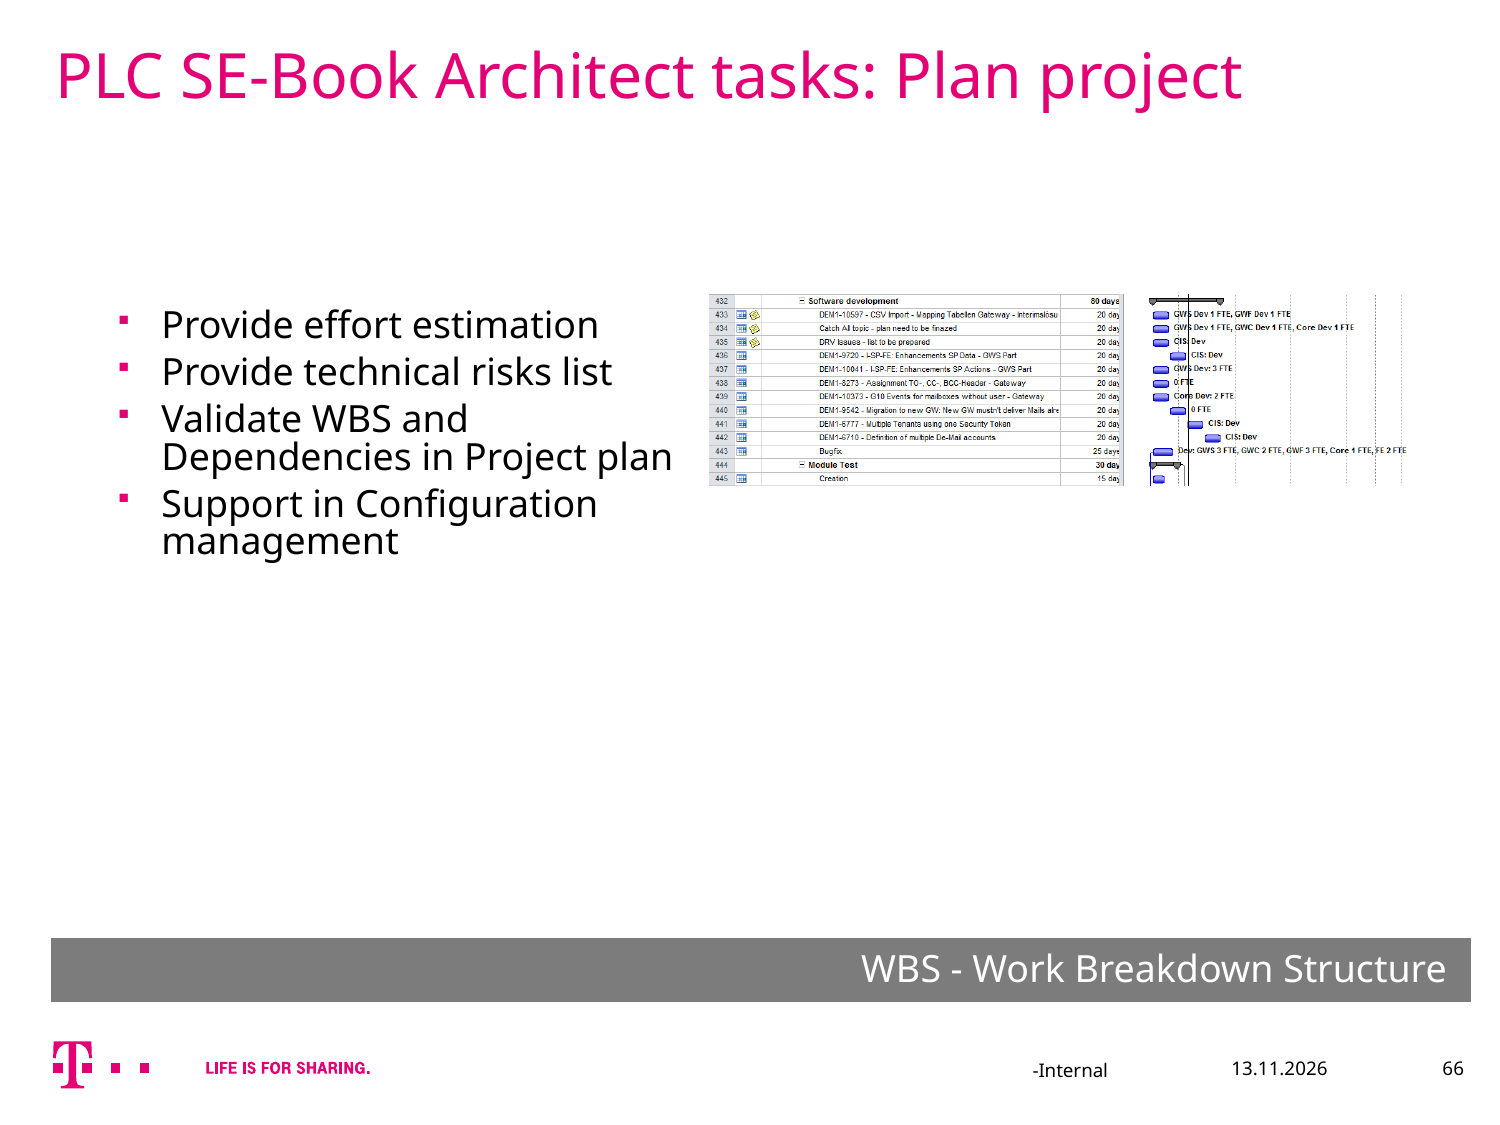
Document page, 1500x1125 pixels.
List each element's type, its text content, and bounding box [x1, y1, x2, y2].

footer -Internal [434, 1058, 1109, 1082]
slide_number 66 [1416, 1058, 1465, 1082]
text_box WBS - Work Breakdown Structure [53, 940, 1469, 1000]
picture [708, 294, 1415, 487]
text_box Provide effort estimation Provide technical risks list Validate WBS and Dependencies in Project plan Support in Configuration management [117, 308, 684, 563]
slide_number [1131, 1058, 1416, 1082]
title PLC SE-Book Architect tasks: Plan project [55, 44, 1450, 116]
